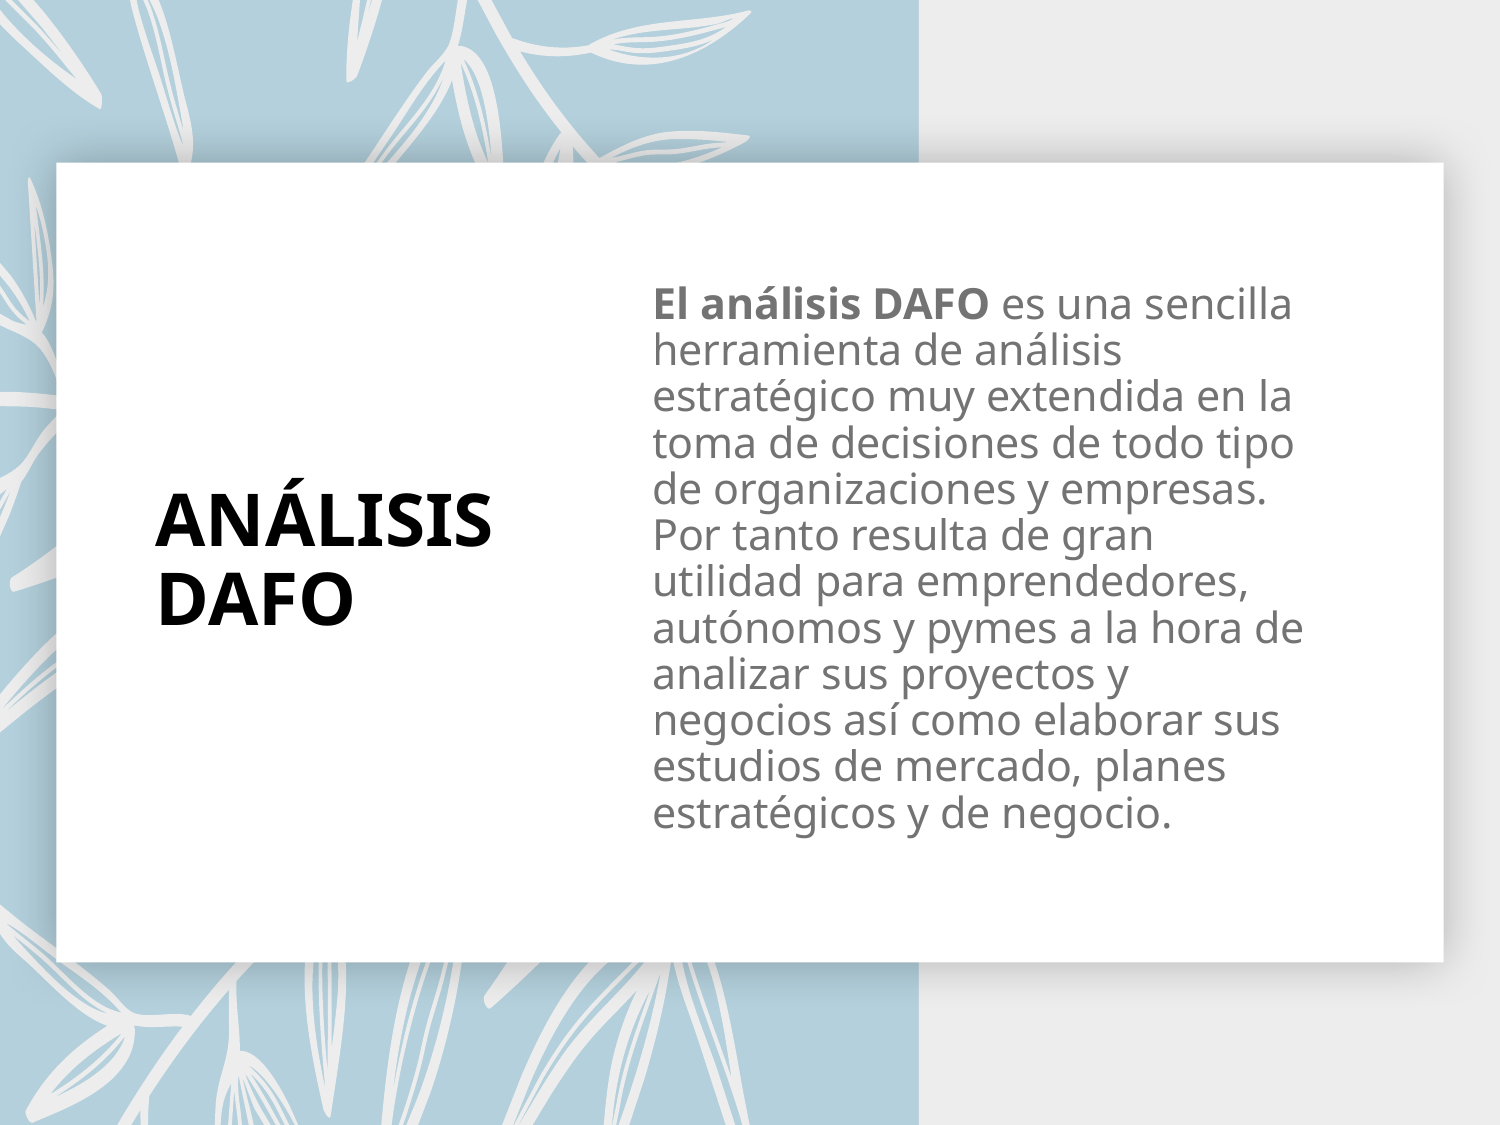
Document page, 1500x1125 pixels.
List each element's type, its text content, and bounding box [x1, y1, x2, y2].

text_box [919, 0, 1500, 1125]
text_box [0, 0, 919, 1125]
list El análisis DAFO es una sencilla herramienta de análisis estratégico muy extendida en la toma de decisiones de todo tipo de organizaciones y empresas. Por tanto resulta de gran utilidad para emprendedores, autónomos y pymes a la hora de analizar sus proyectos y negocios así como elaborar sus estudios de mercado, planes estratégicos y de negocio. [919, 275, 1332, 850]
text_box [919, 161, 1445, 964]
